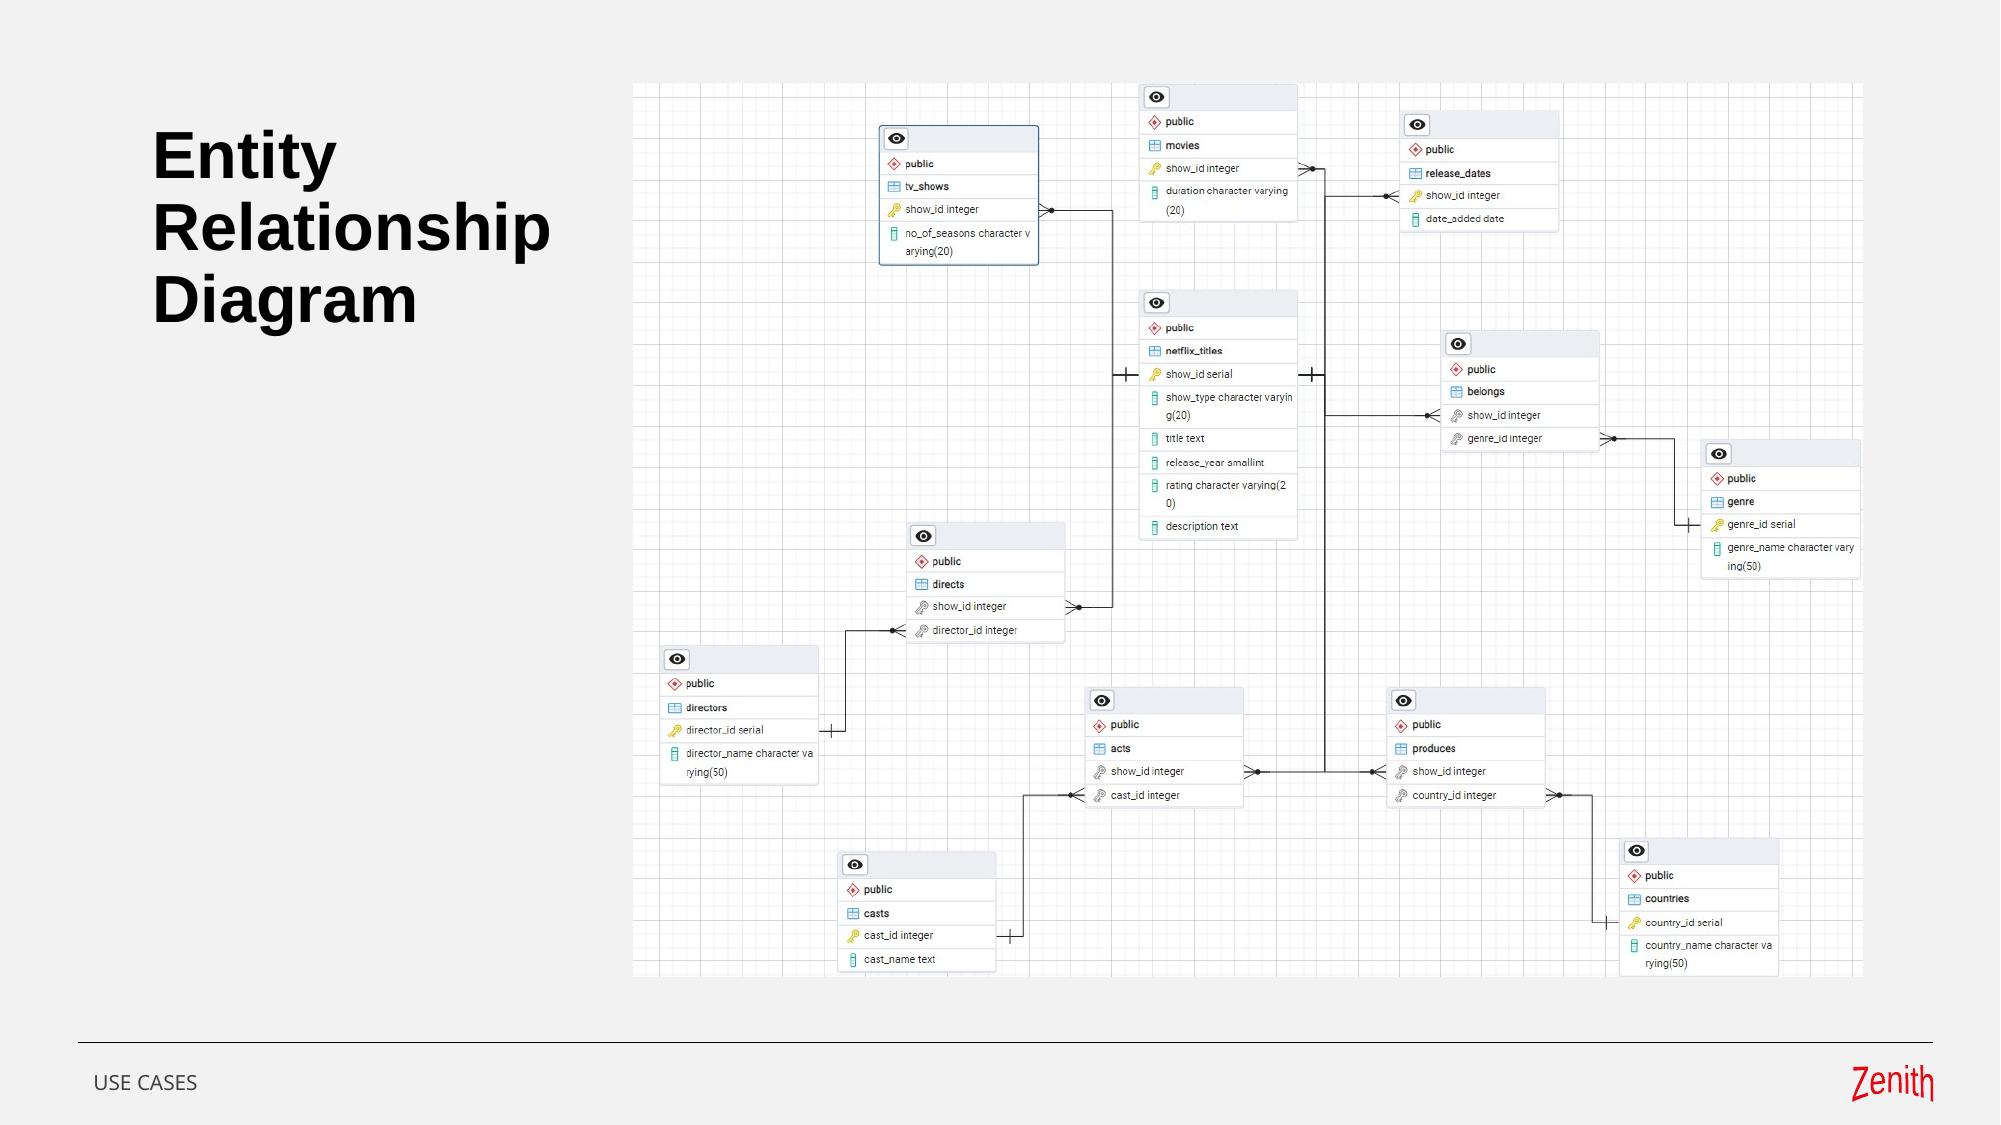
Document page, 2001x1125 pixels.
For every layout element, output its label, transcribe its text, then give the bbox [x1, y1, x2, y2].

list USE CASES [78, 1065, 1804, 1103]
title Entity Relationship Diagram [137, 59, 1863, 399]
picture [632, 83, 1863, 977]
